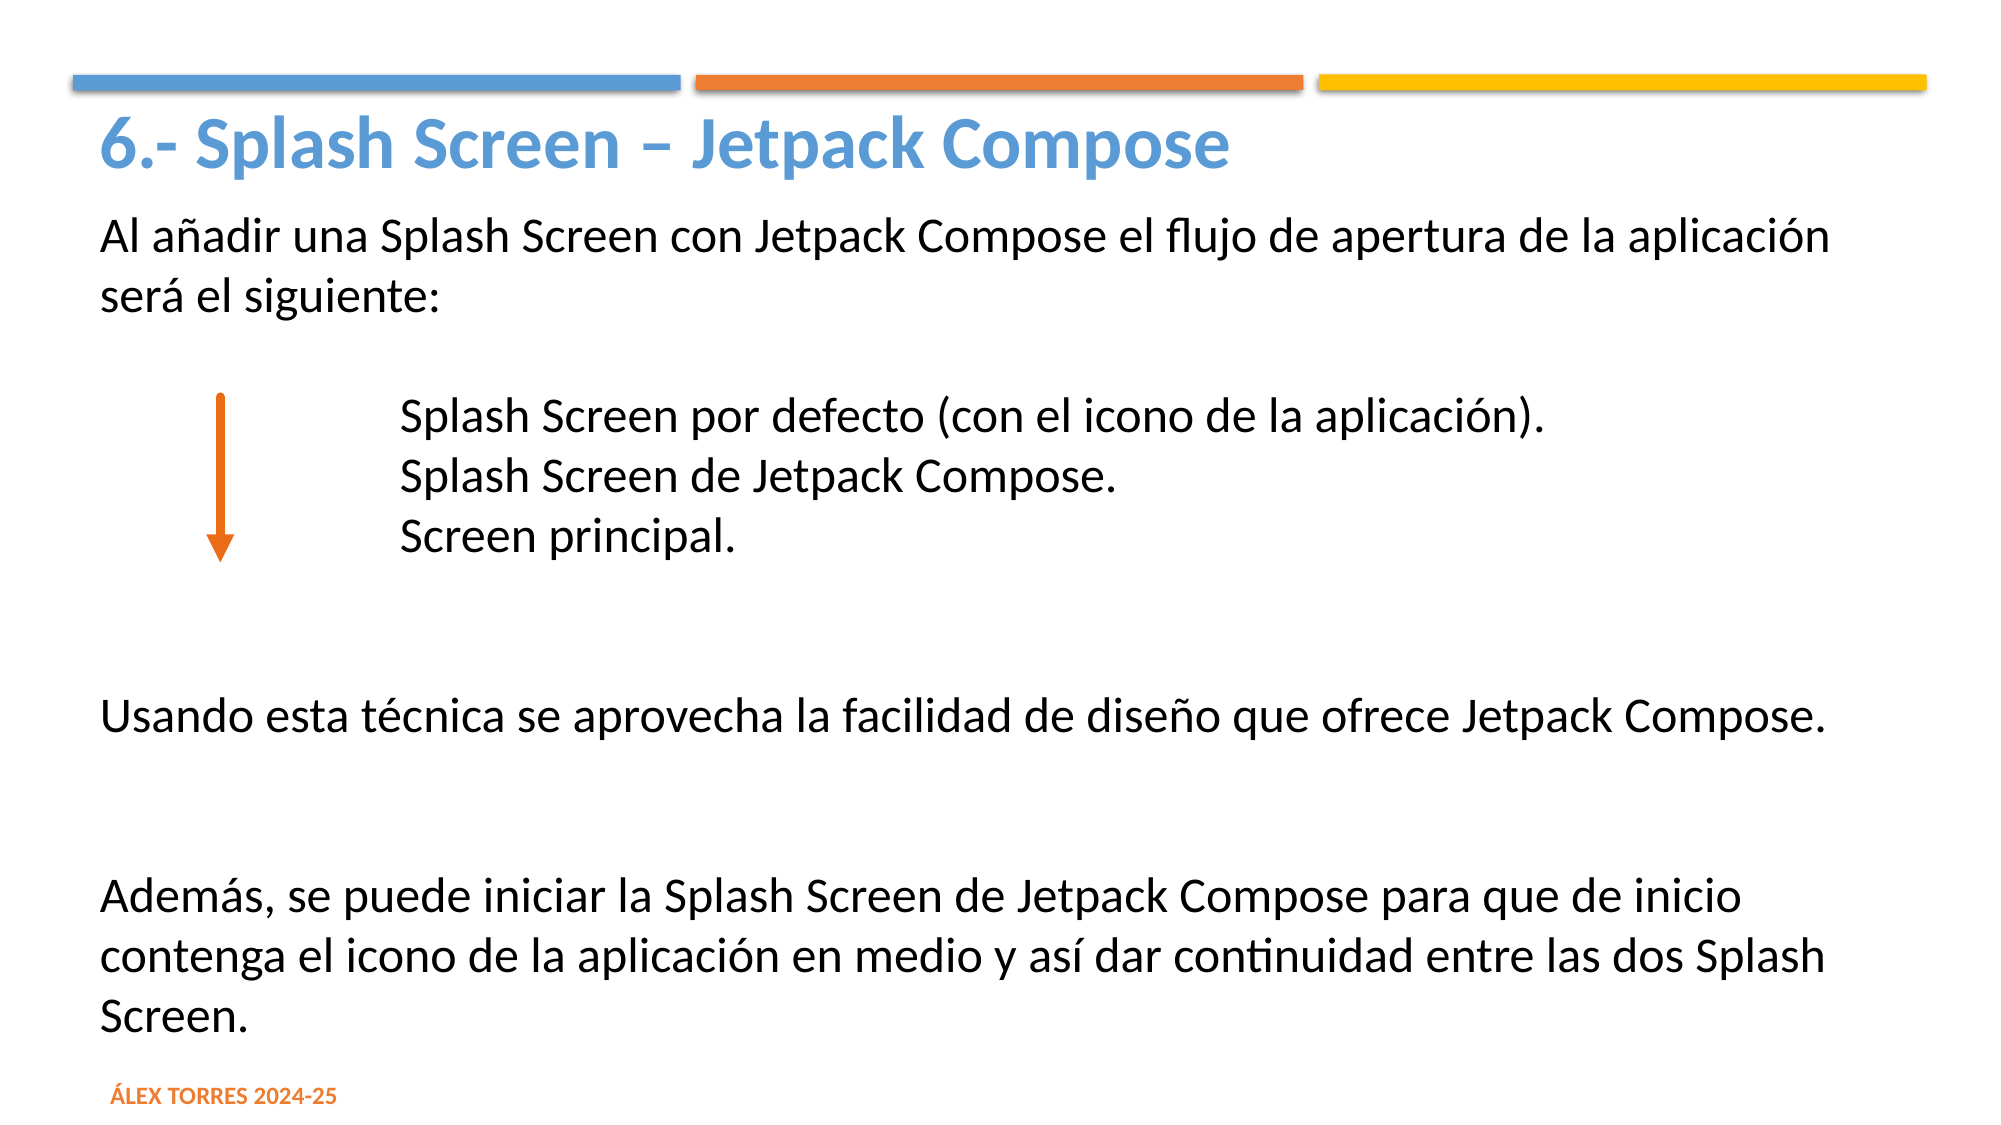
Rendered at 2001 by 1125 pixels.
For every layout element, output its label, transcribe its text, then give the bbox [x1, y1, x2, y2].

text_box 6.- Splash Screen – Jetpack Compose [85, 78, 1915, 187]
text_box Al añadir una Splash Screen con Jetpack Compose el flujo de apertura de la aplicación será el siguiente: Splash Screen por defecto (con el icono de la aplicación). Splash Screen de Jetpack Compose. Screen principal. Usando esta técnica se aprovecha la facilidad de diseño que ofrece Jetpack Compose. Además, se puede iniciar la Splash Screen de Jetpack Compose para que de inicio contenga el icono de la aplicación en medio y así dar continuidad entre las dos Splash Screen. [85, 187, 1915, 1072]
